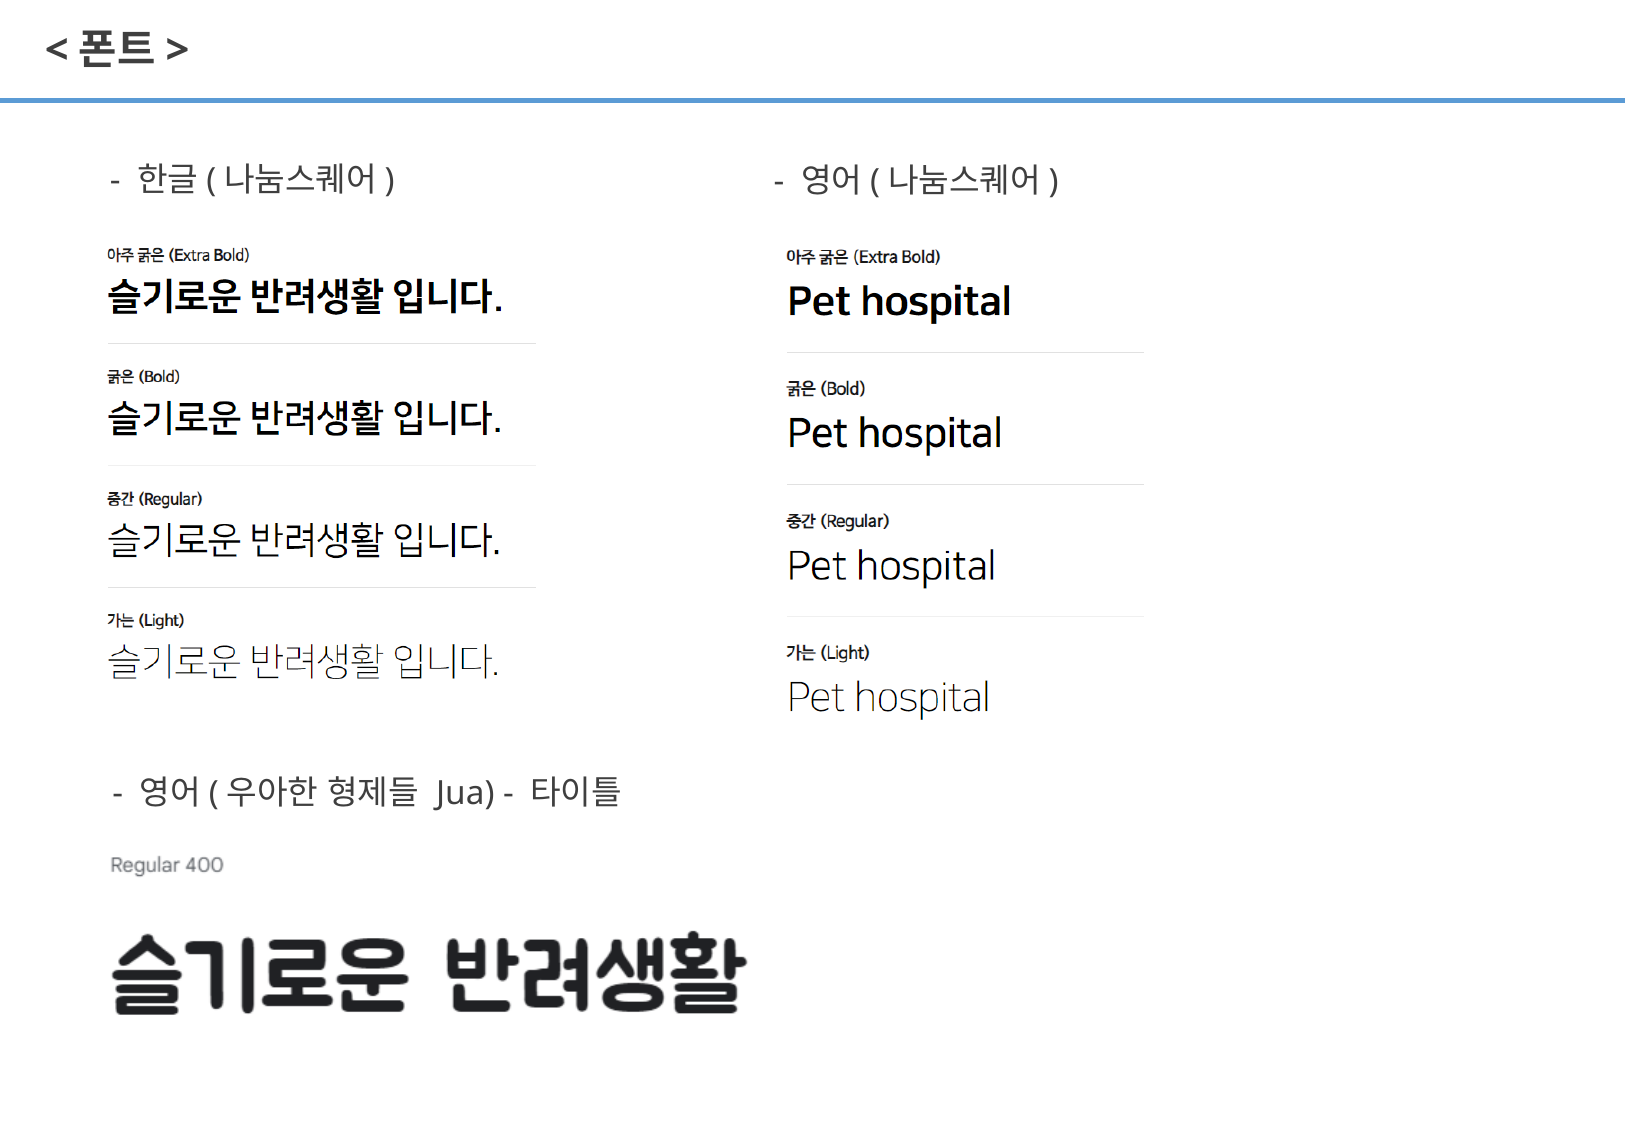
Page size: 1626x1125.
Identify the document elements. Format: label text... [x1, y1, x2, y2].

picture [94, 223, 536, 698]
picture [764, 223, 1144, 735]
title <폰트> [44, 0, 1108, 102]
text_box - 한글(나눔스퀘어) [94, 151, 584, 206]
text_box - 영어(나눔스퀘어) [758, 151, 1248, 207]
picture [94, 835, 766, 1051]
text_box - 영어(우아한 형제들 Jua) - 타이틀 [97, 763, 699, 819]
